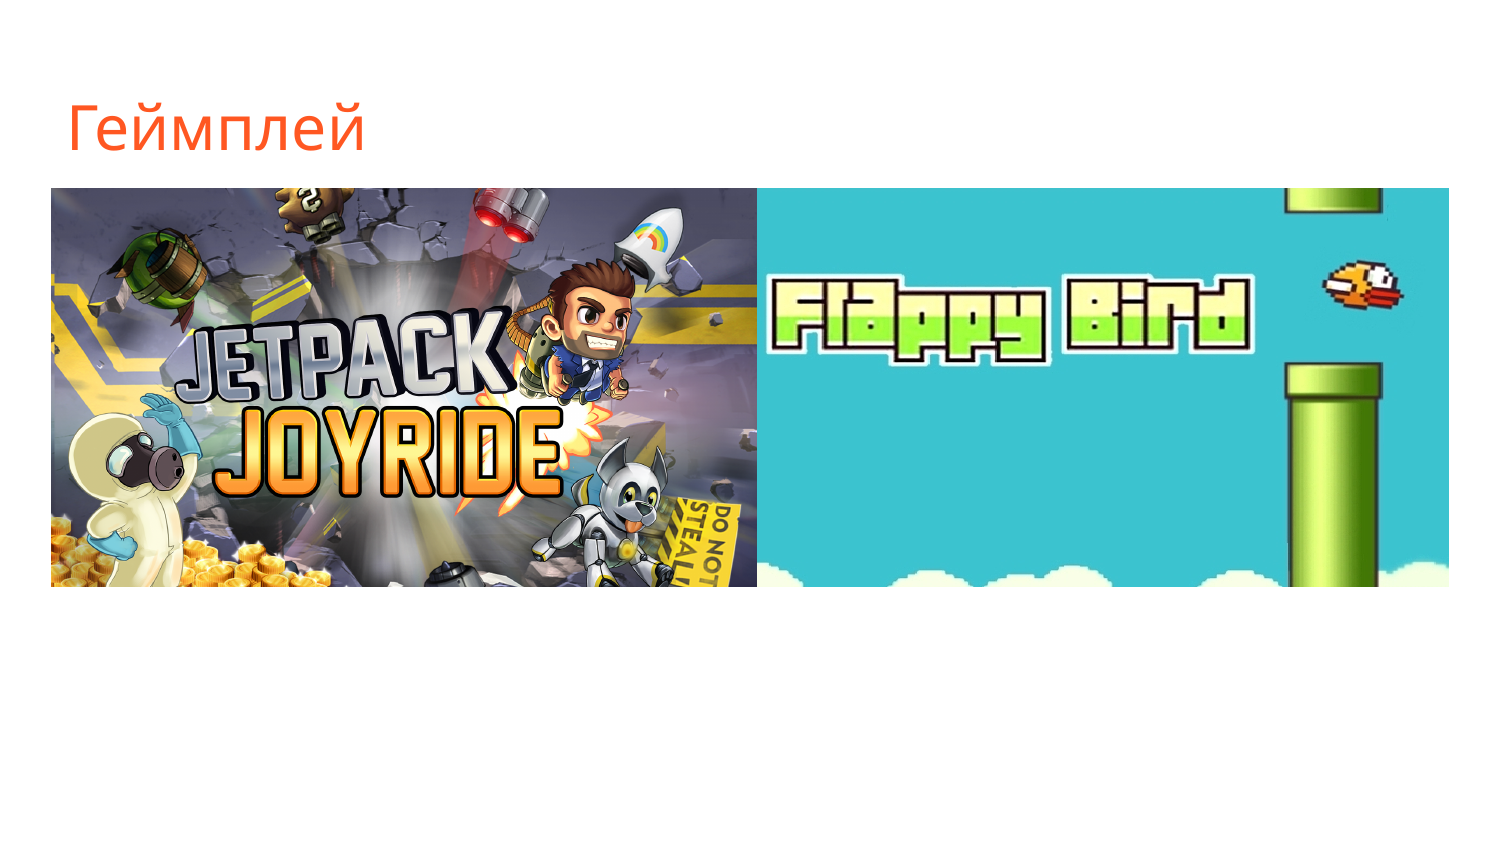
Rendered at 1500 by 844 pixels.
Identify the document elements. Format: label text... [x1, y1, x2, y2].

title Геймплей [51, 72, 1449, 167]
picture [50, 188, 1450, 587]
